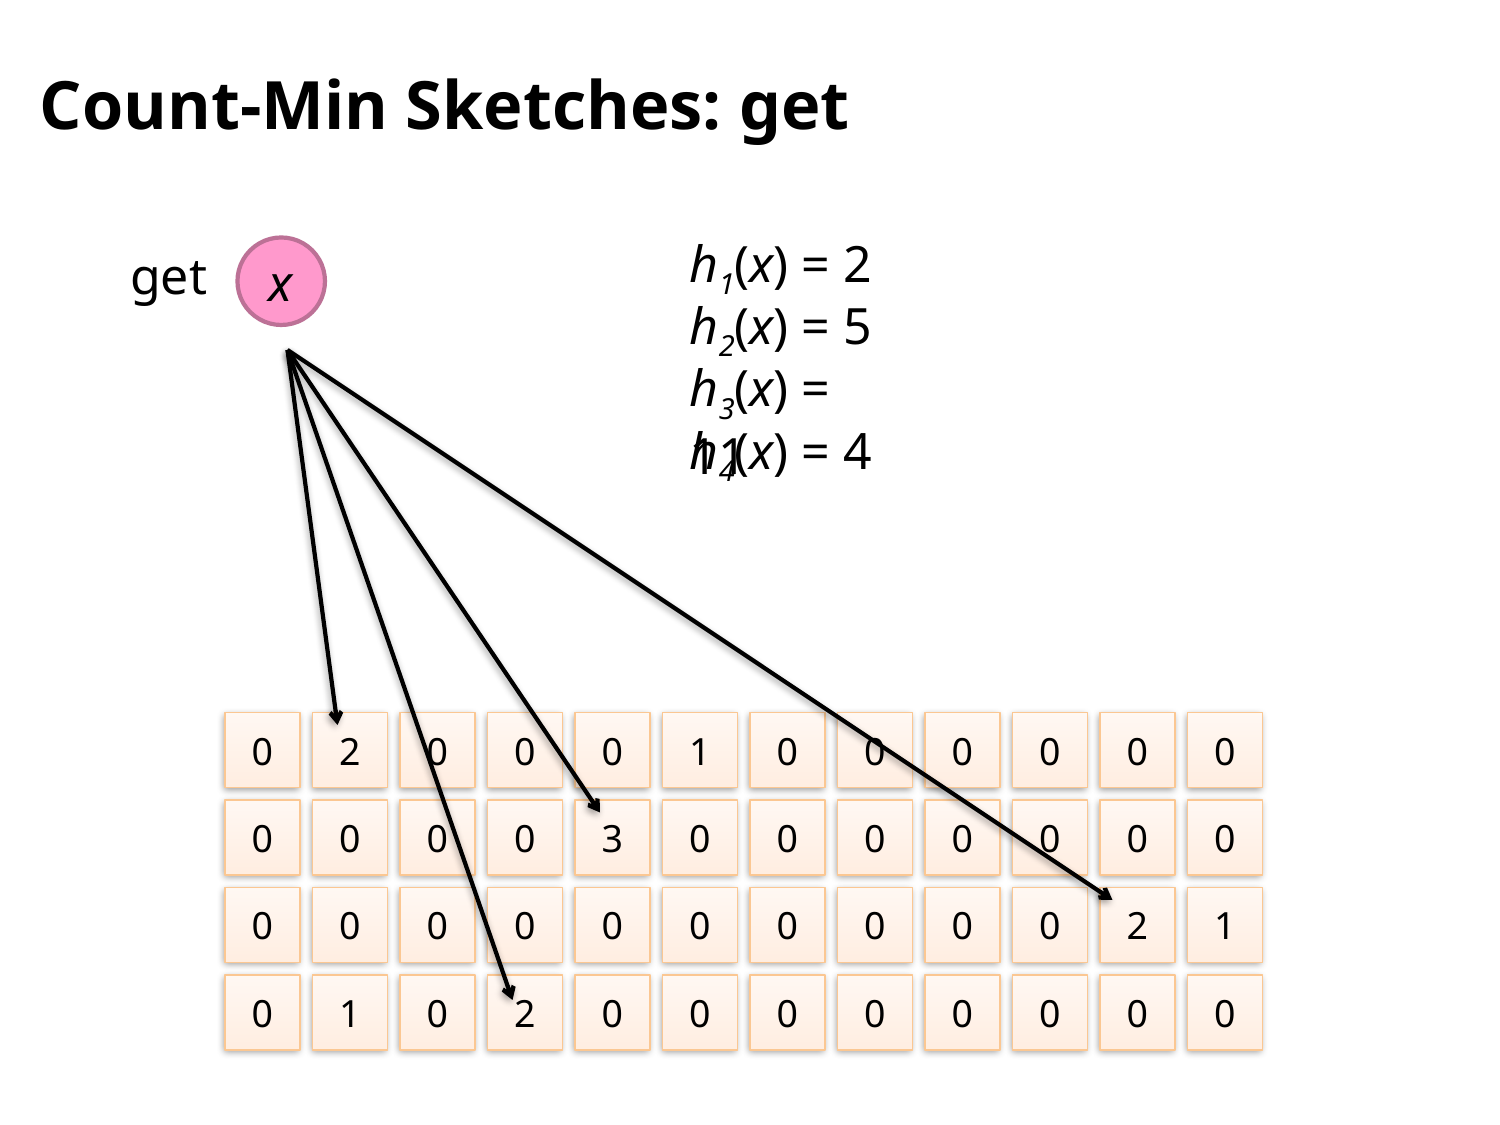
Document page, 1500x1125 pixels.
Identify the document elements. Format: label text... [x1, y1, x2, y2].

text_box h2(x) = 5 [674, 286, 913, 348]
text_box x [238, 235, 328, 328]
text_box get [99, 237, 238, 313]
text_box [287, 349, 513, 1001]
text_box h1(x) = 2 [674, 224, 913, 286]
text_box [513, 349, 1113, 901]
title Count-Min Sketches: get [24, 18, 1451, 188]
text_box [224, 712, 1263, 1051]
